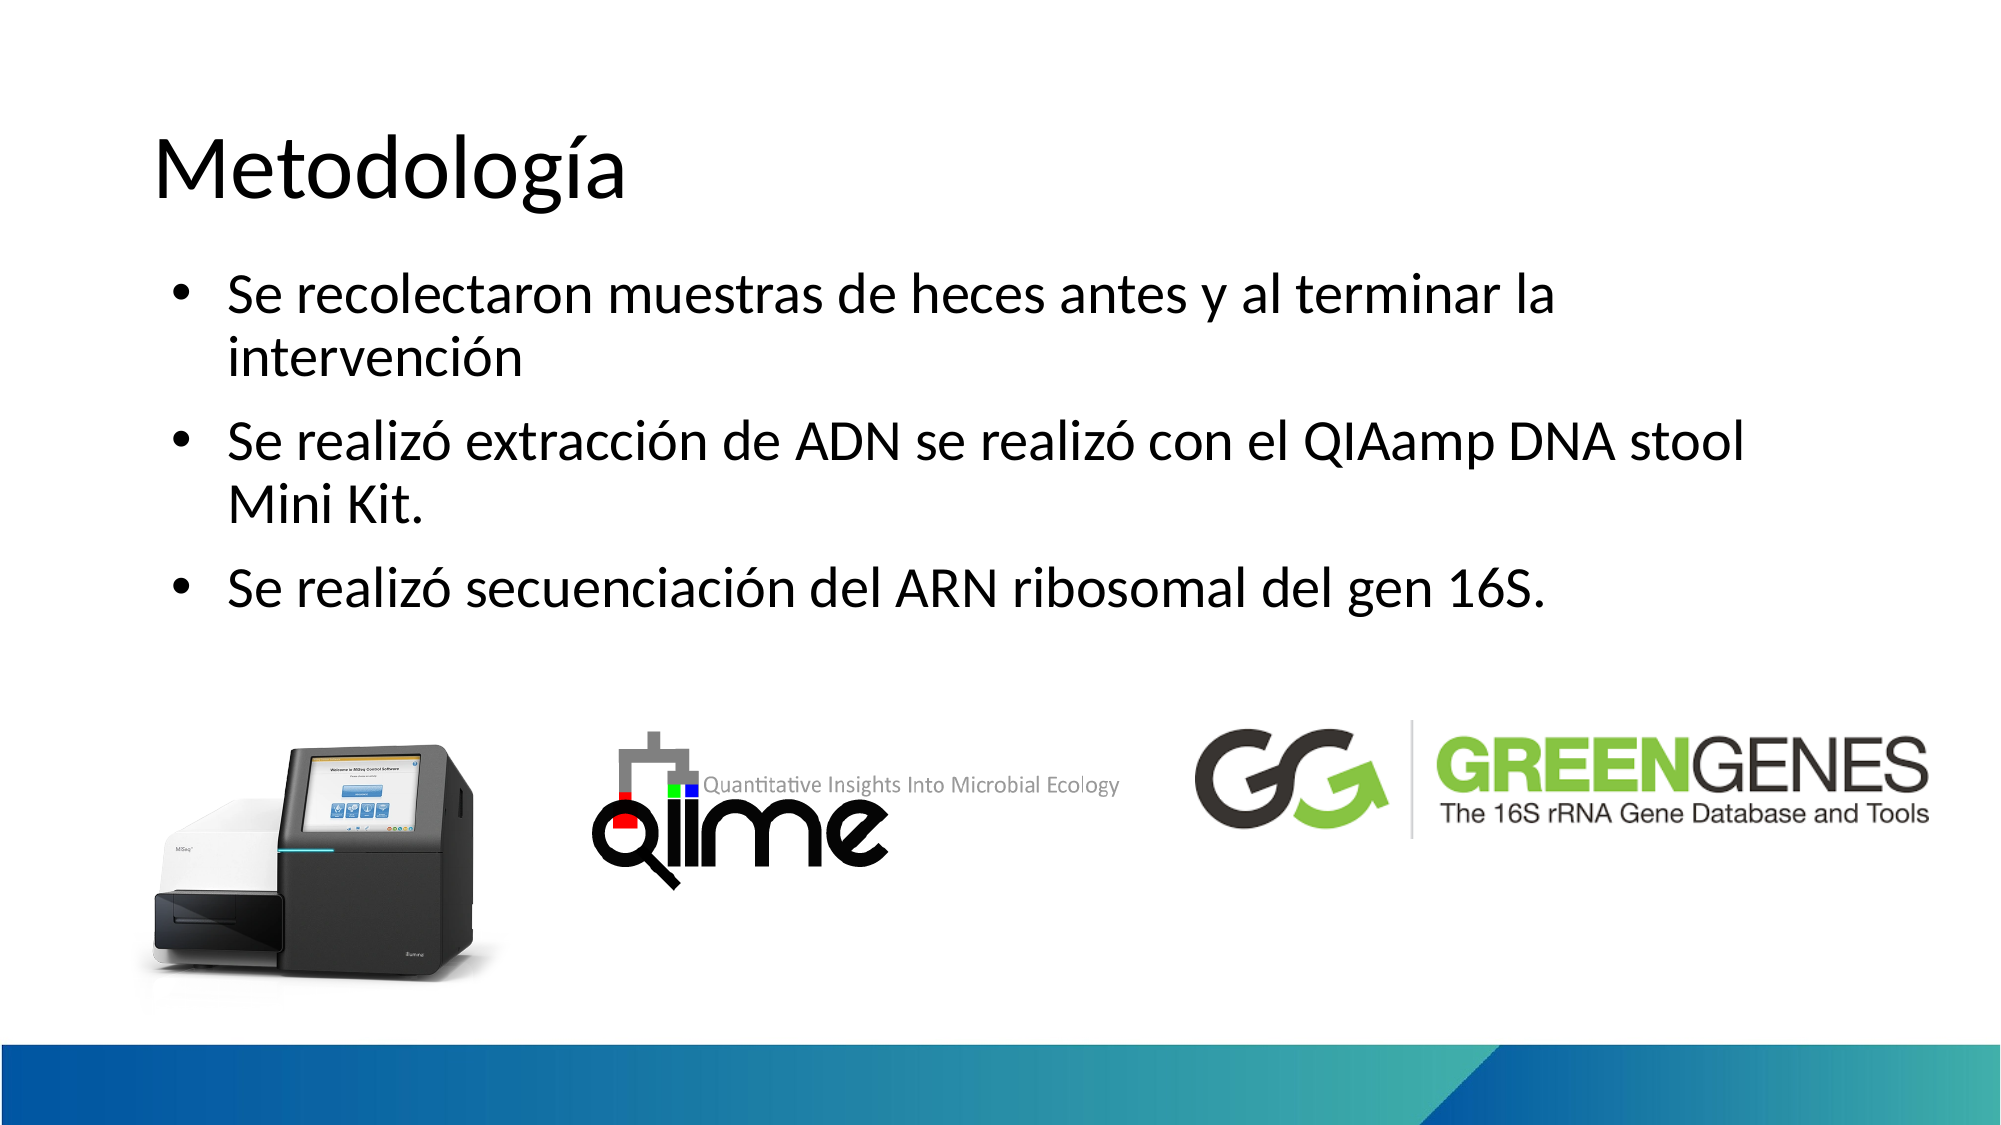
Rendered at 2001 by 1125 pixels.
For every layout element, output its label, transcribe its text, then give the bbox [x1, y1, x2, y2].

list Se recolectaron muestras de heces antes y al terminar la intervención Se realizó extracción de ADN se realizó con el QIAamp DNA stool Mini Kit. Se realizó secuenciación del ARN ribosomal del gen 16S. [137, 256, 1863, 970]
title Metodología [137, 59, 1863, 256]
picture [0, 0, 2001, 1125]
